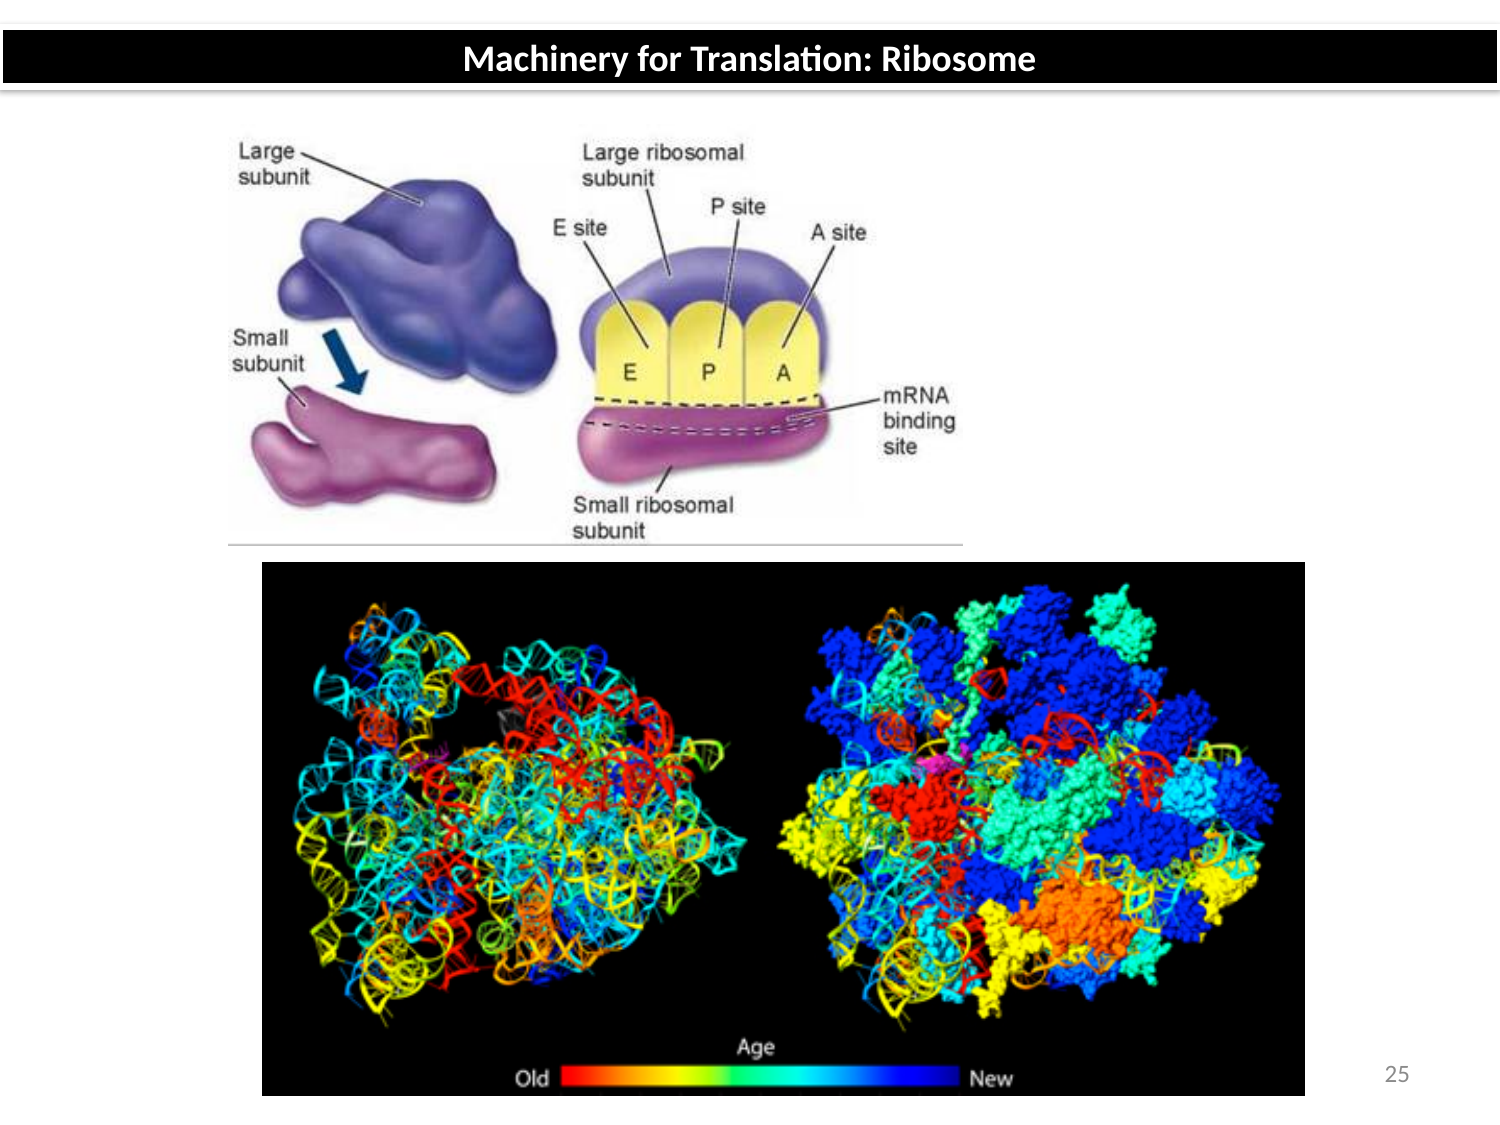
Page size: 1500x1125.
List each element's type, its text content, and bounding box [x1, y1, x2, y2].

text_box Machinery for Translation: Ribosome [0, 24, 1500, 90]
slide_number 25 [1306, 1042, 1425, 1103]
picture [262, 562, 1305, 1097]
picture [227, 124, 963, 546]
